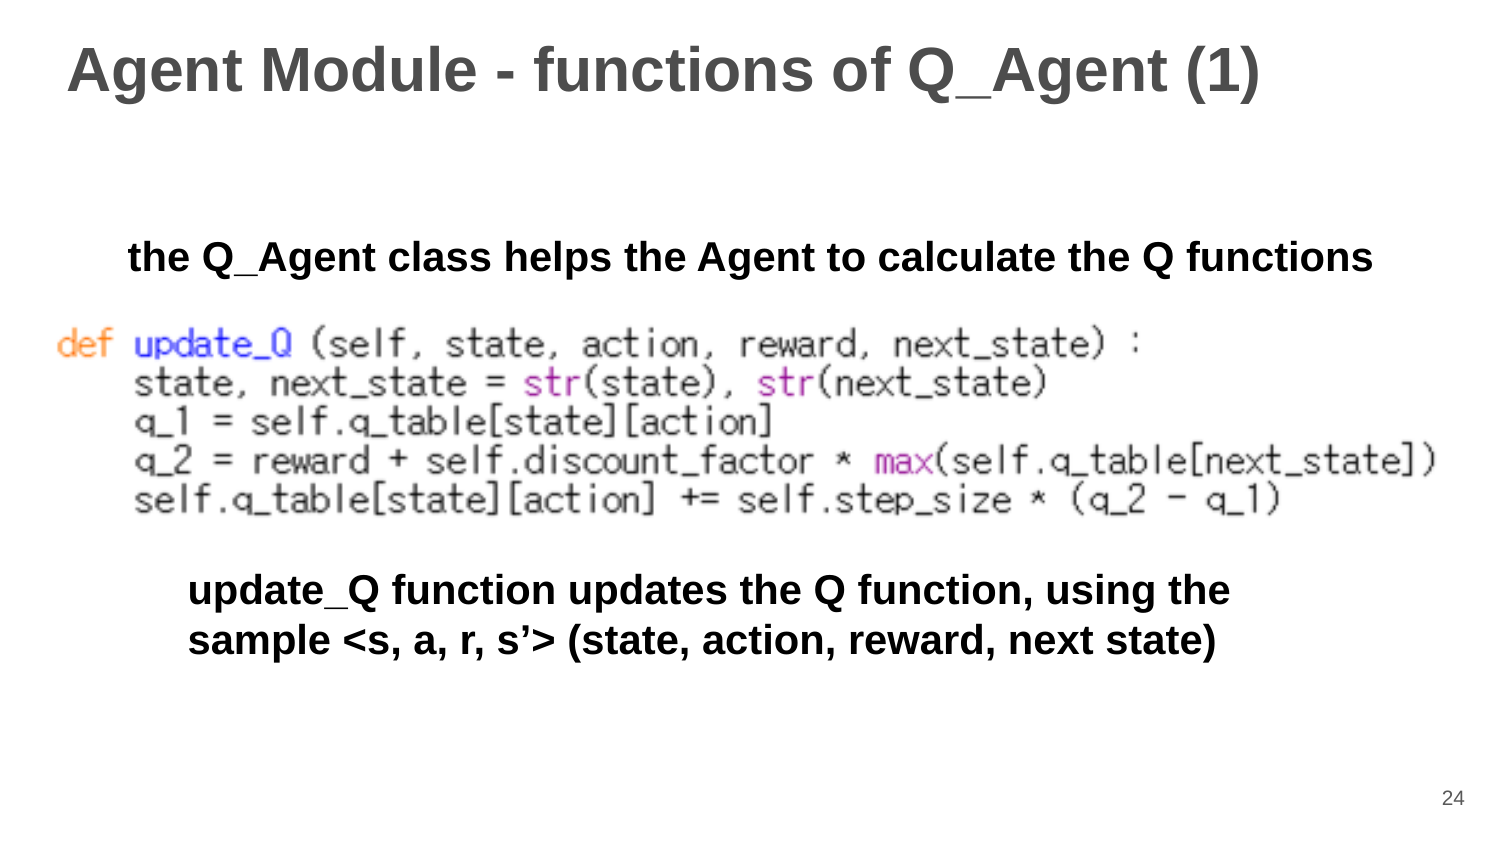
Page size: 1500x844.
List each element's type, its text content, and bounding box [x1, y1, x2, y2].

picture [50, 321, 1450, 523]
title Agent Module - functions of Q_Agent (1) [51, 14, 1449, 109]
text_box the Q_Agent class helps the Agent to calculate the Q functions [112, 214, 1449, 297]
text_box update_Q function updates the Q function, using the sample <s, a, r, s’> (state, action, reward, next state) [172, 547, 1259, 629]
slide_number 24 [1389, 764, 1480, 830]
